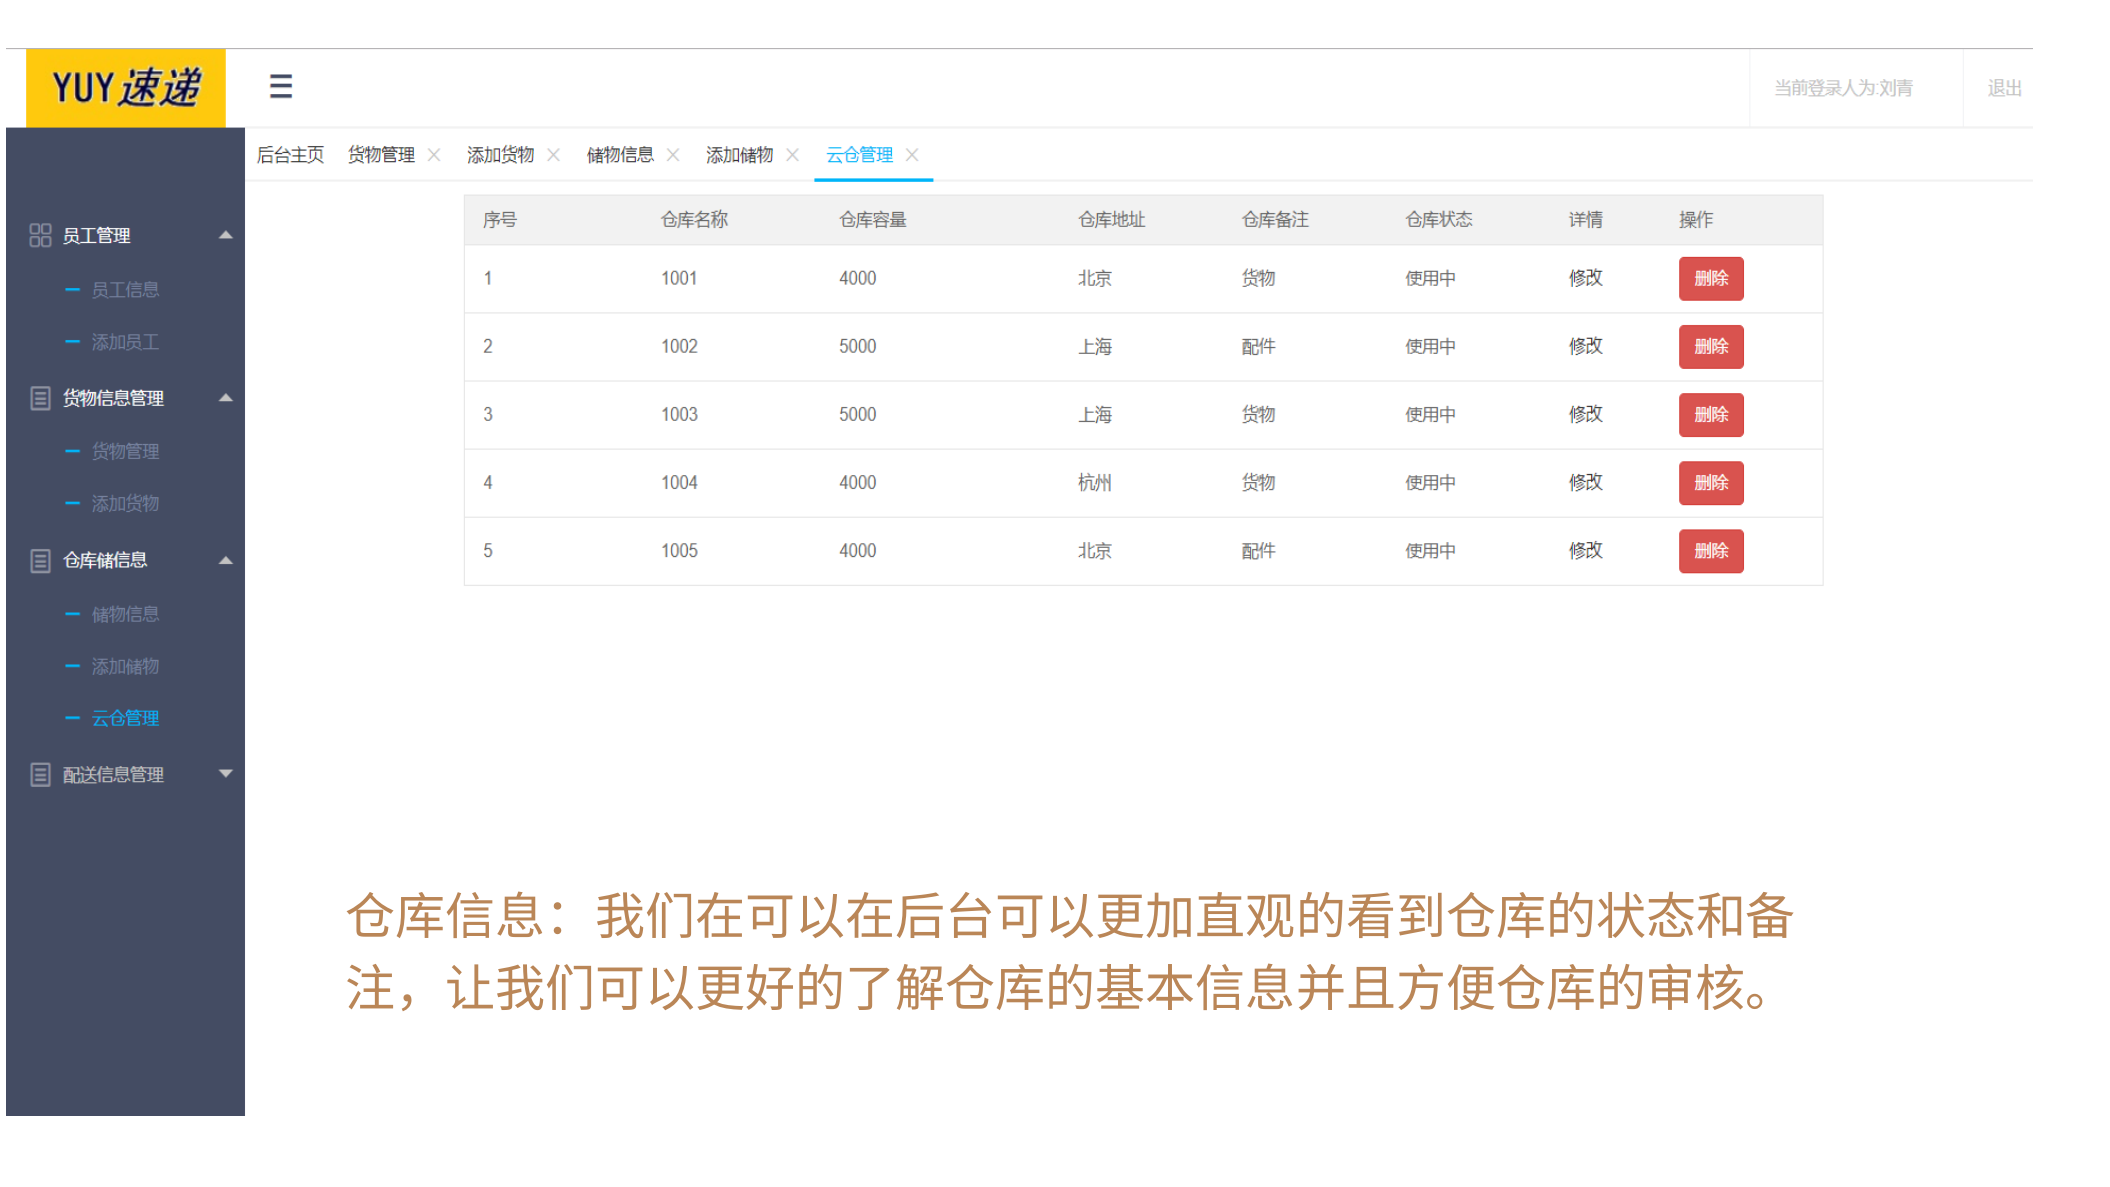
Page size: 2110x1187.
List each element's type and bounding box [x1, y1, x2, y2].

picture [6, 48, 2033, 1116]
